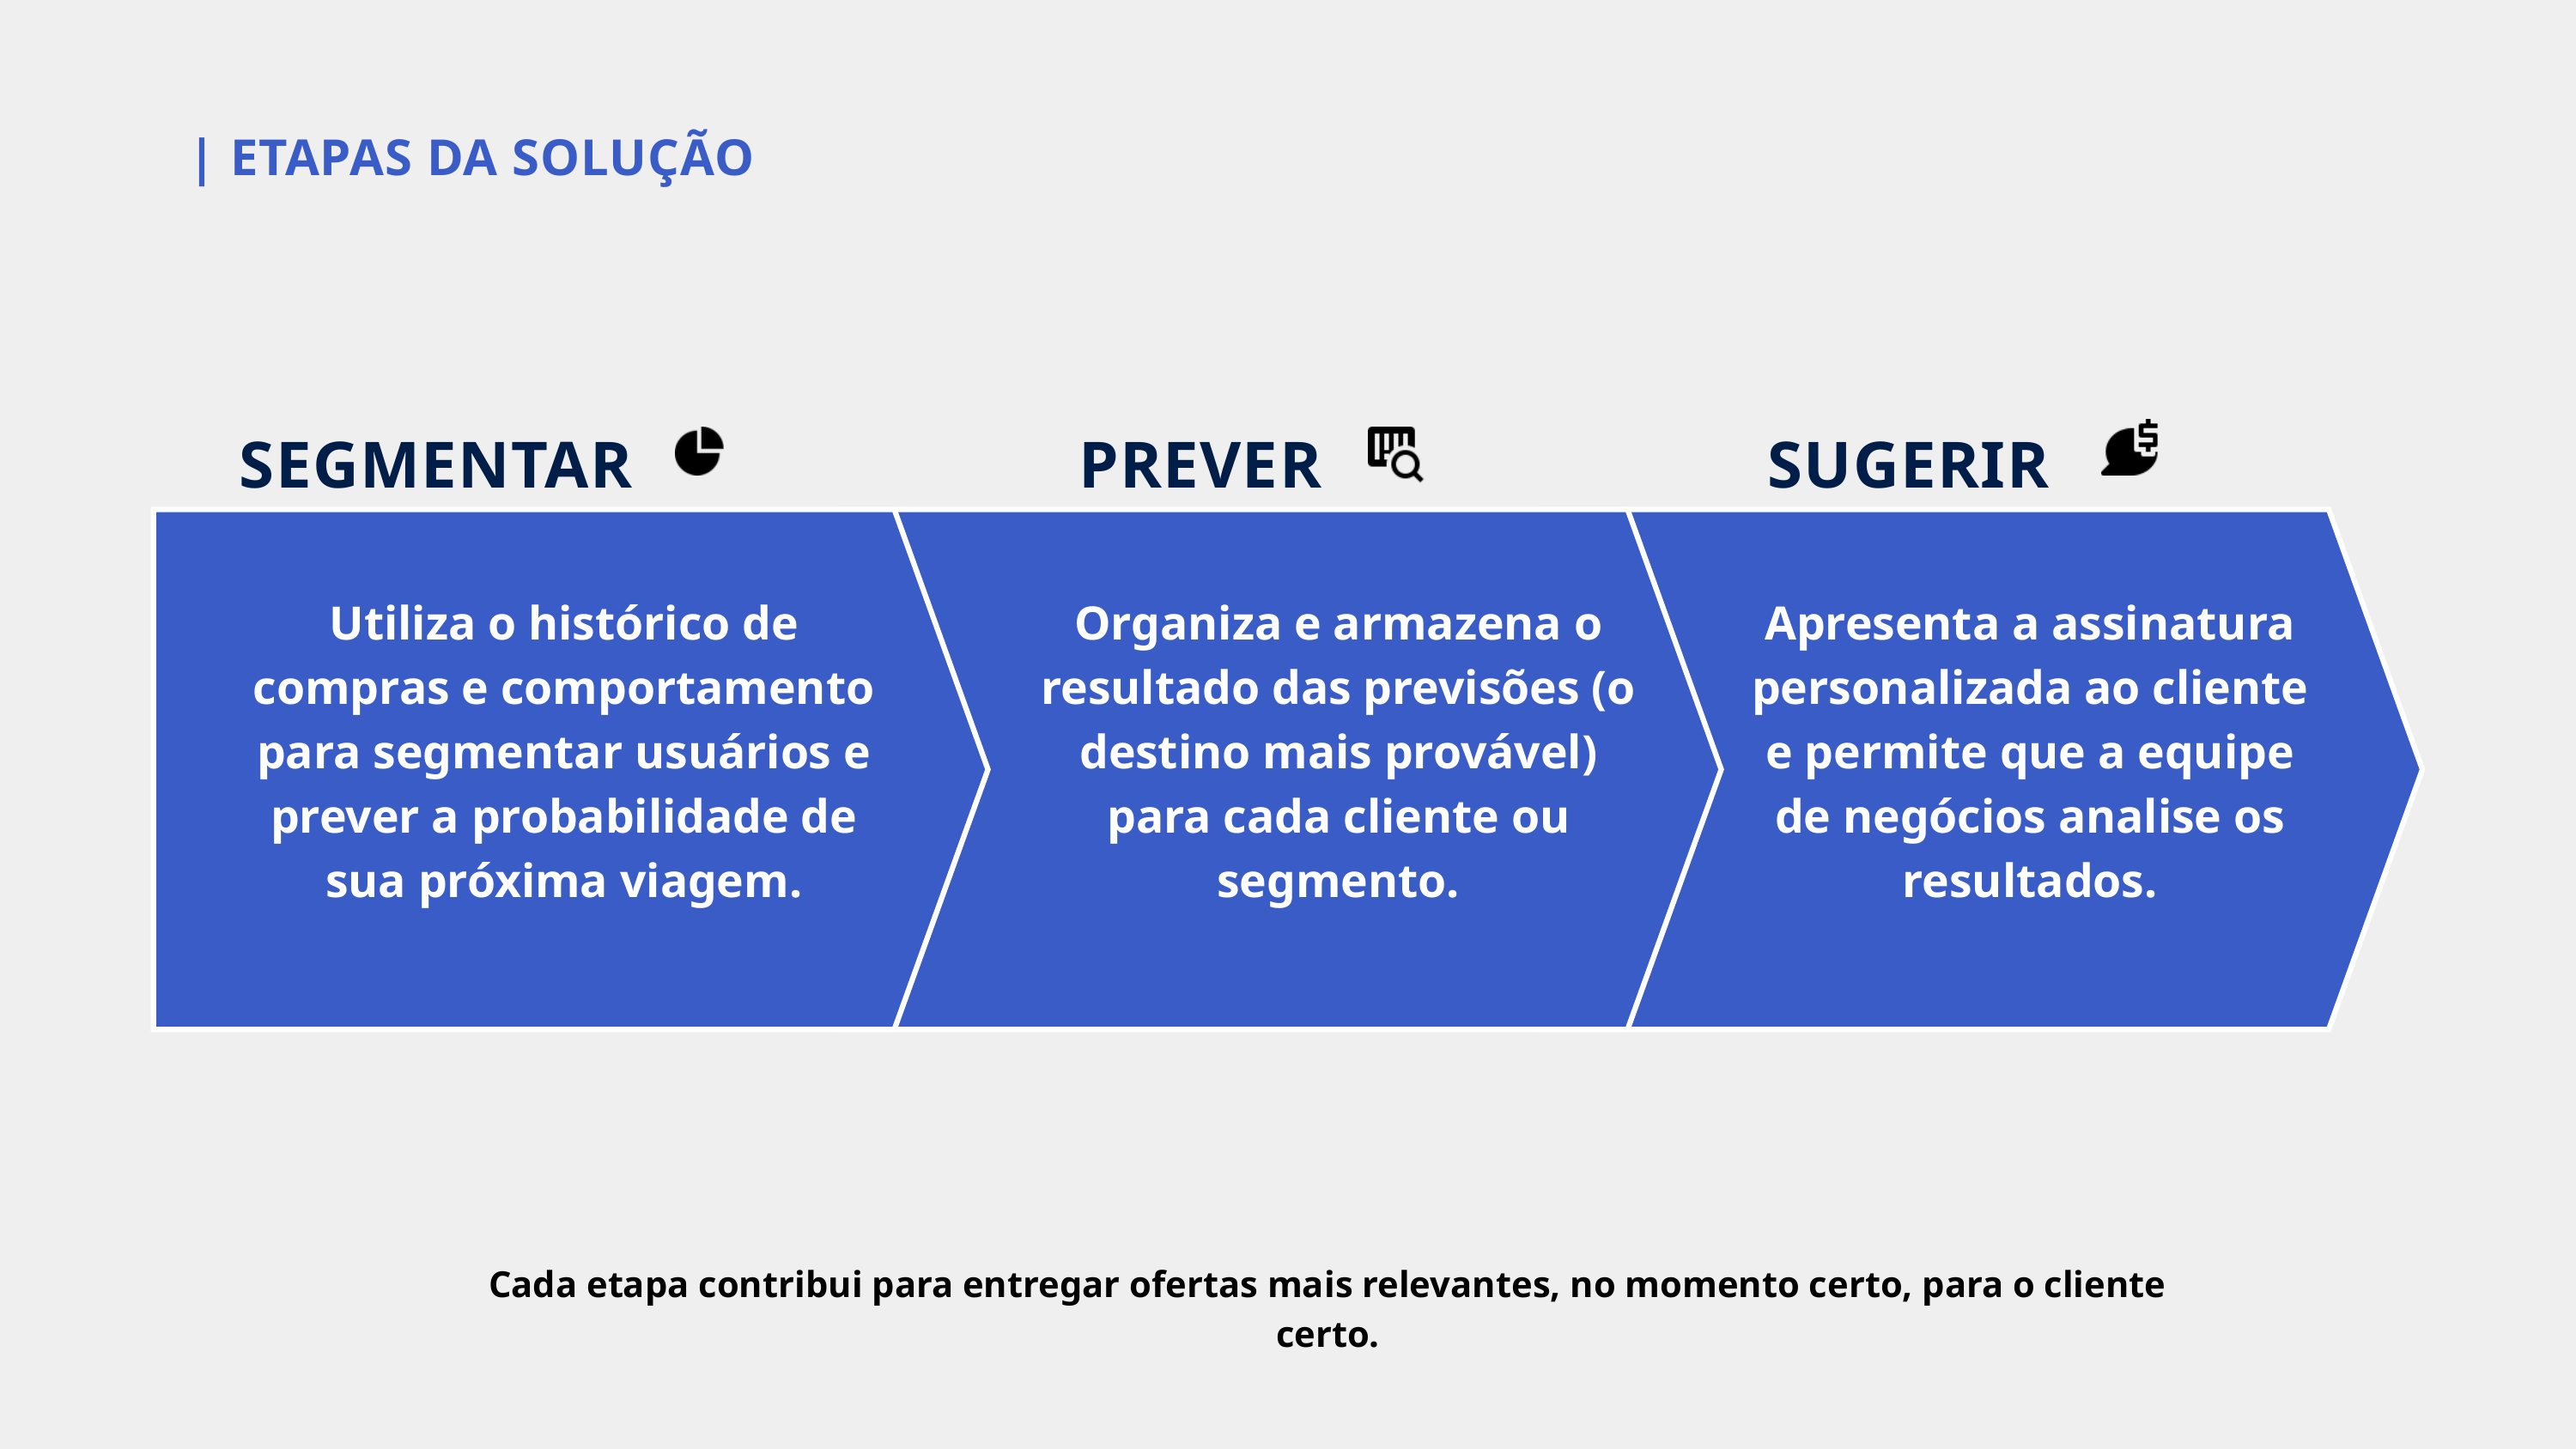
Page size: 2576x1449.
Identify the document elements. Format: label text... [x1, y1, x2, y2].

text_box | ETAPAS DA SOLUÇÃO [188, 112, 1968, 186]
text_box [153, 418, 2423, 1030]
text_box Cada etapa contribui para entregar ofertas mais relevantes, no momento certo, para o cliente certo. [458, 1254, 2198, 1355]
